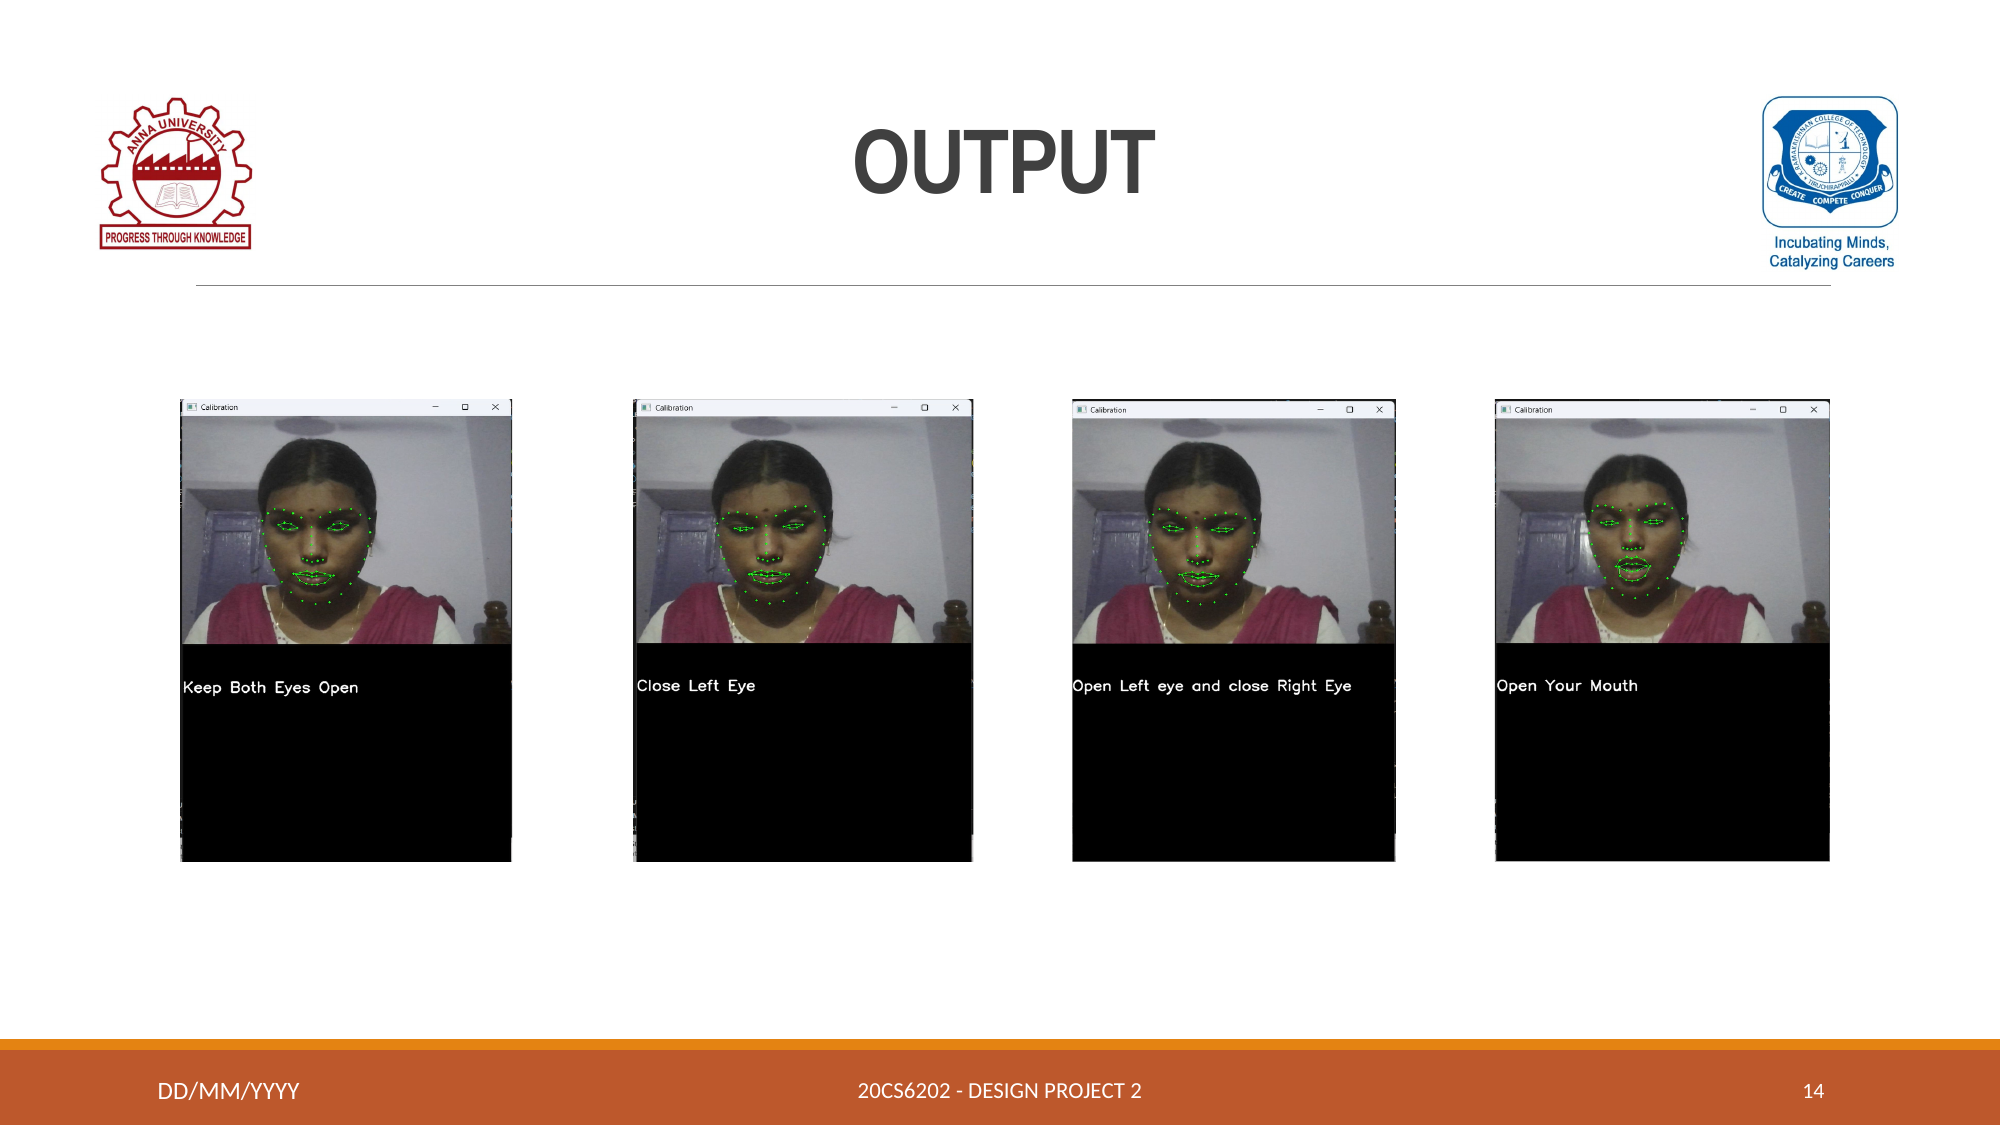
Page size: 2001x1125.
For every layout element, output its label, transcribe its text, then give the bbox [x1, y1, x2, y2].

title OUTPUT [180, 47, 1830, 285]
footer 20CS6202 - DESIGN PROJECT 2 [604, 1059, 1396, 1120]
picture [1761, 93, 1899, 272]
picture [1071, 398, 1397, 863]
text_box DD/MM/YYYY [142, 1066, 532, 1112]
slide_number 14 [1624, 1059, 1840, 1120]
picture [94, 93, 257, 252]
picture [632, 398, 974, 863]
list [179, 398, 513, 863]
picture [1494, 398, 1831, 863]
